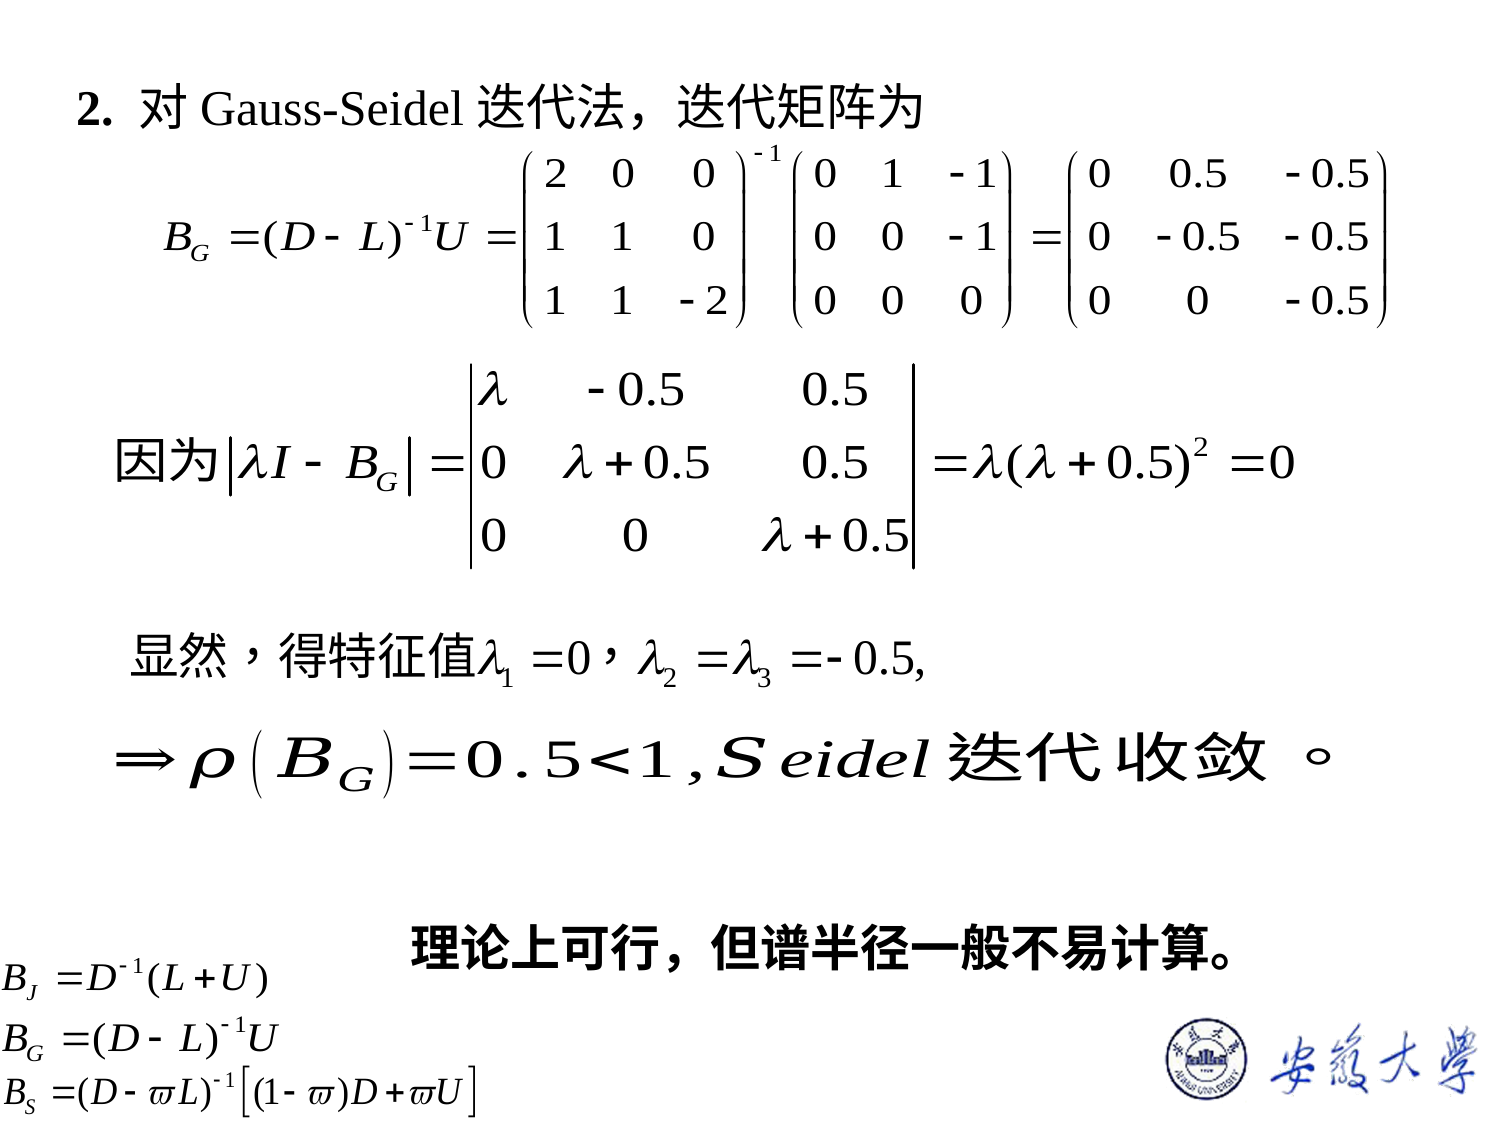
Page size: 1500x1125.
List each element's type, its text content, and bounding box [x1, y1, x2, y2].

picture [1151, 985, 1500, 1125]
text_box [0, 948, 276, 1006]
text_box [0, 1006, 292, 1062]
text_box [154, 134, 1400, 339]
text_box 理论上可行，但谱半径一般不易计算。 [395, 909, 1445, 984]
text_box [110, 352, 1304, 580]
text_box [123, 625, 935, 700]
title 2. 对Gauss-Seidel迭代法，迭代矩阵为 [61, 43, 1093, 169]
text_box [0, 1062, 485, 1125]
